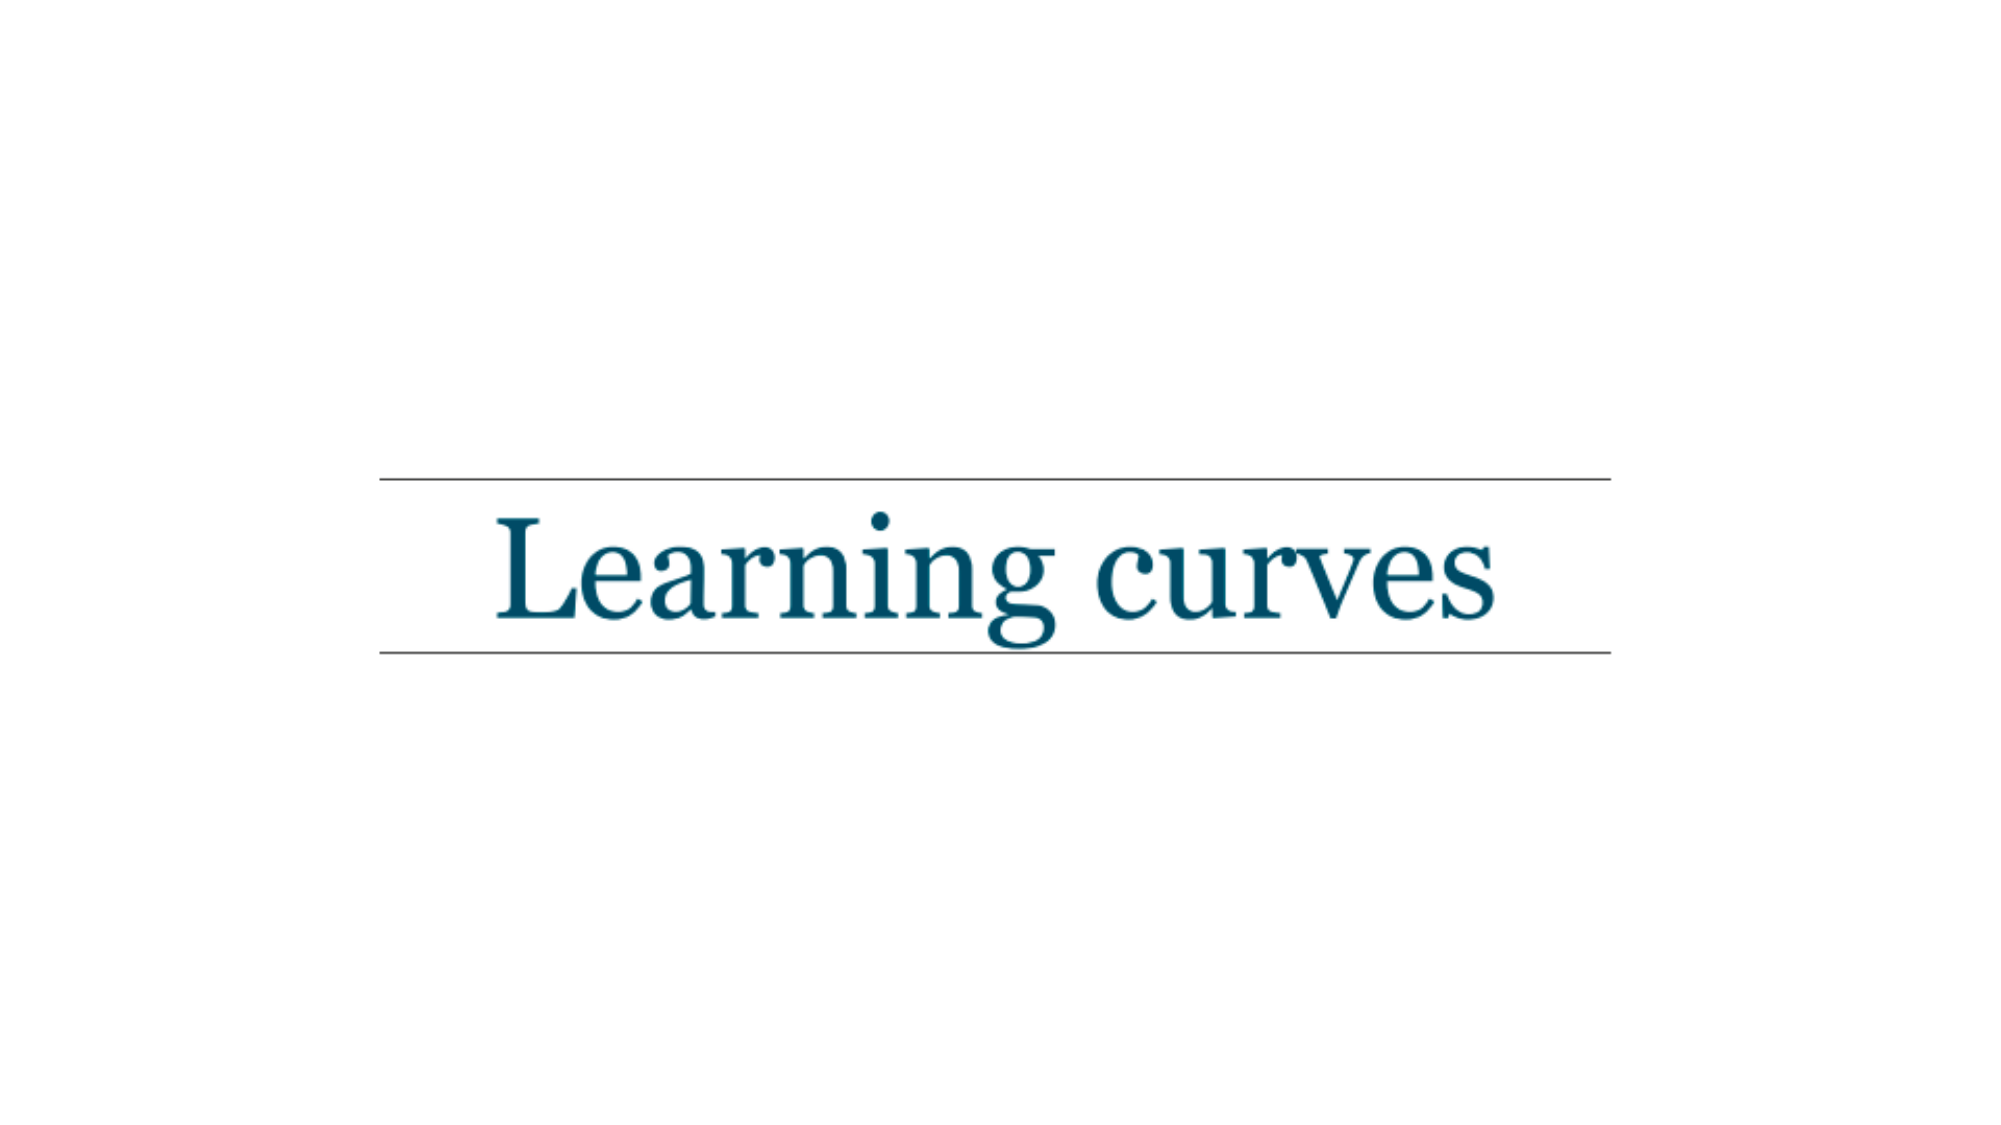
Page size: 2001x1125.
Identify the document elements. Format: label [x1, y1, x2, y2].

picture [328, 412, 1672, 713]
